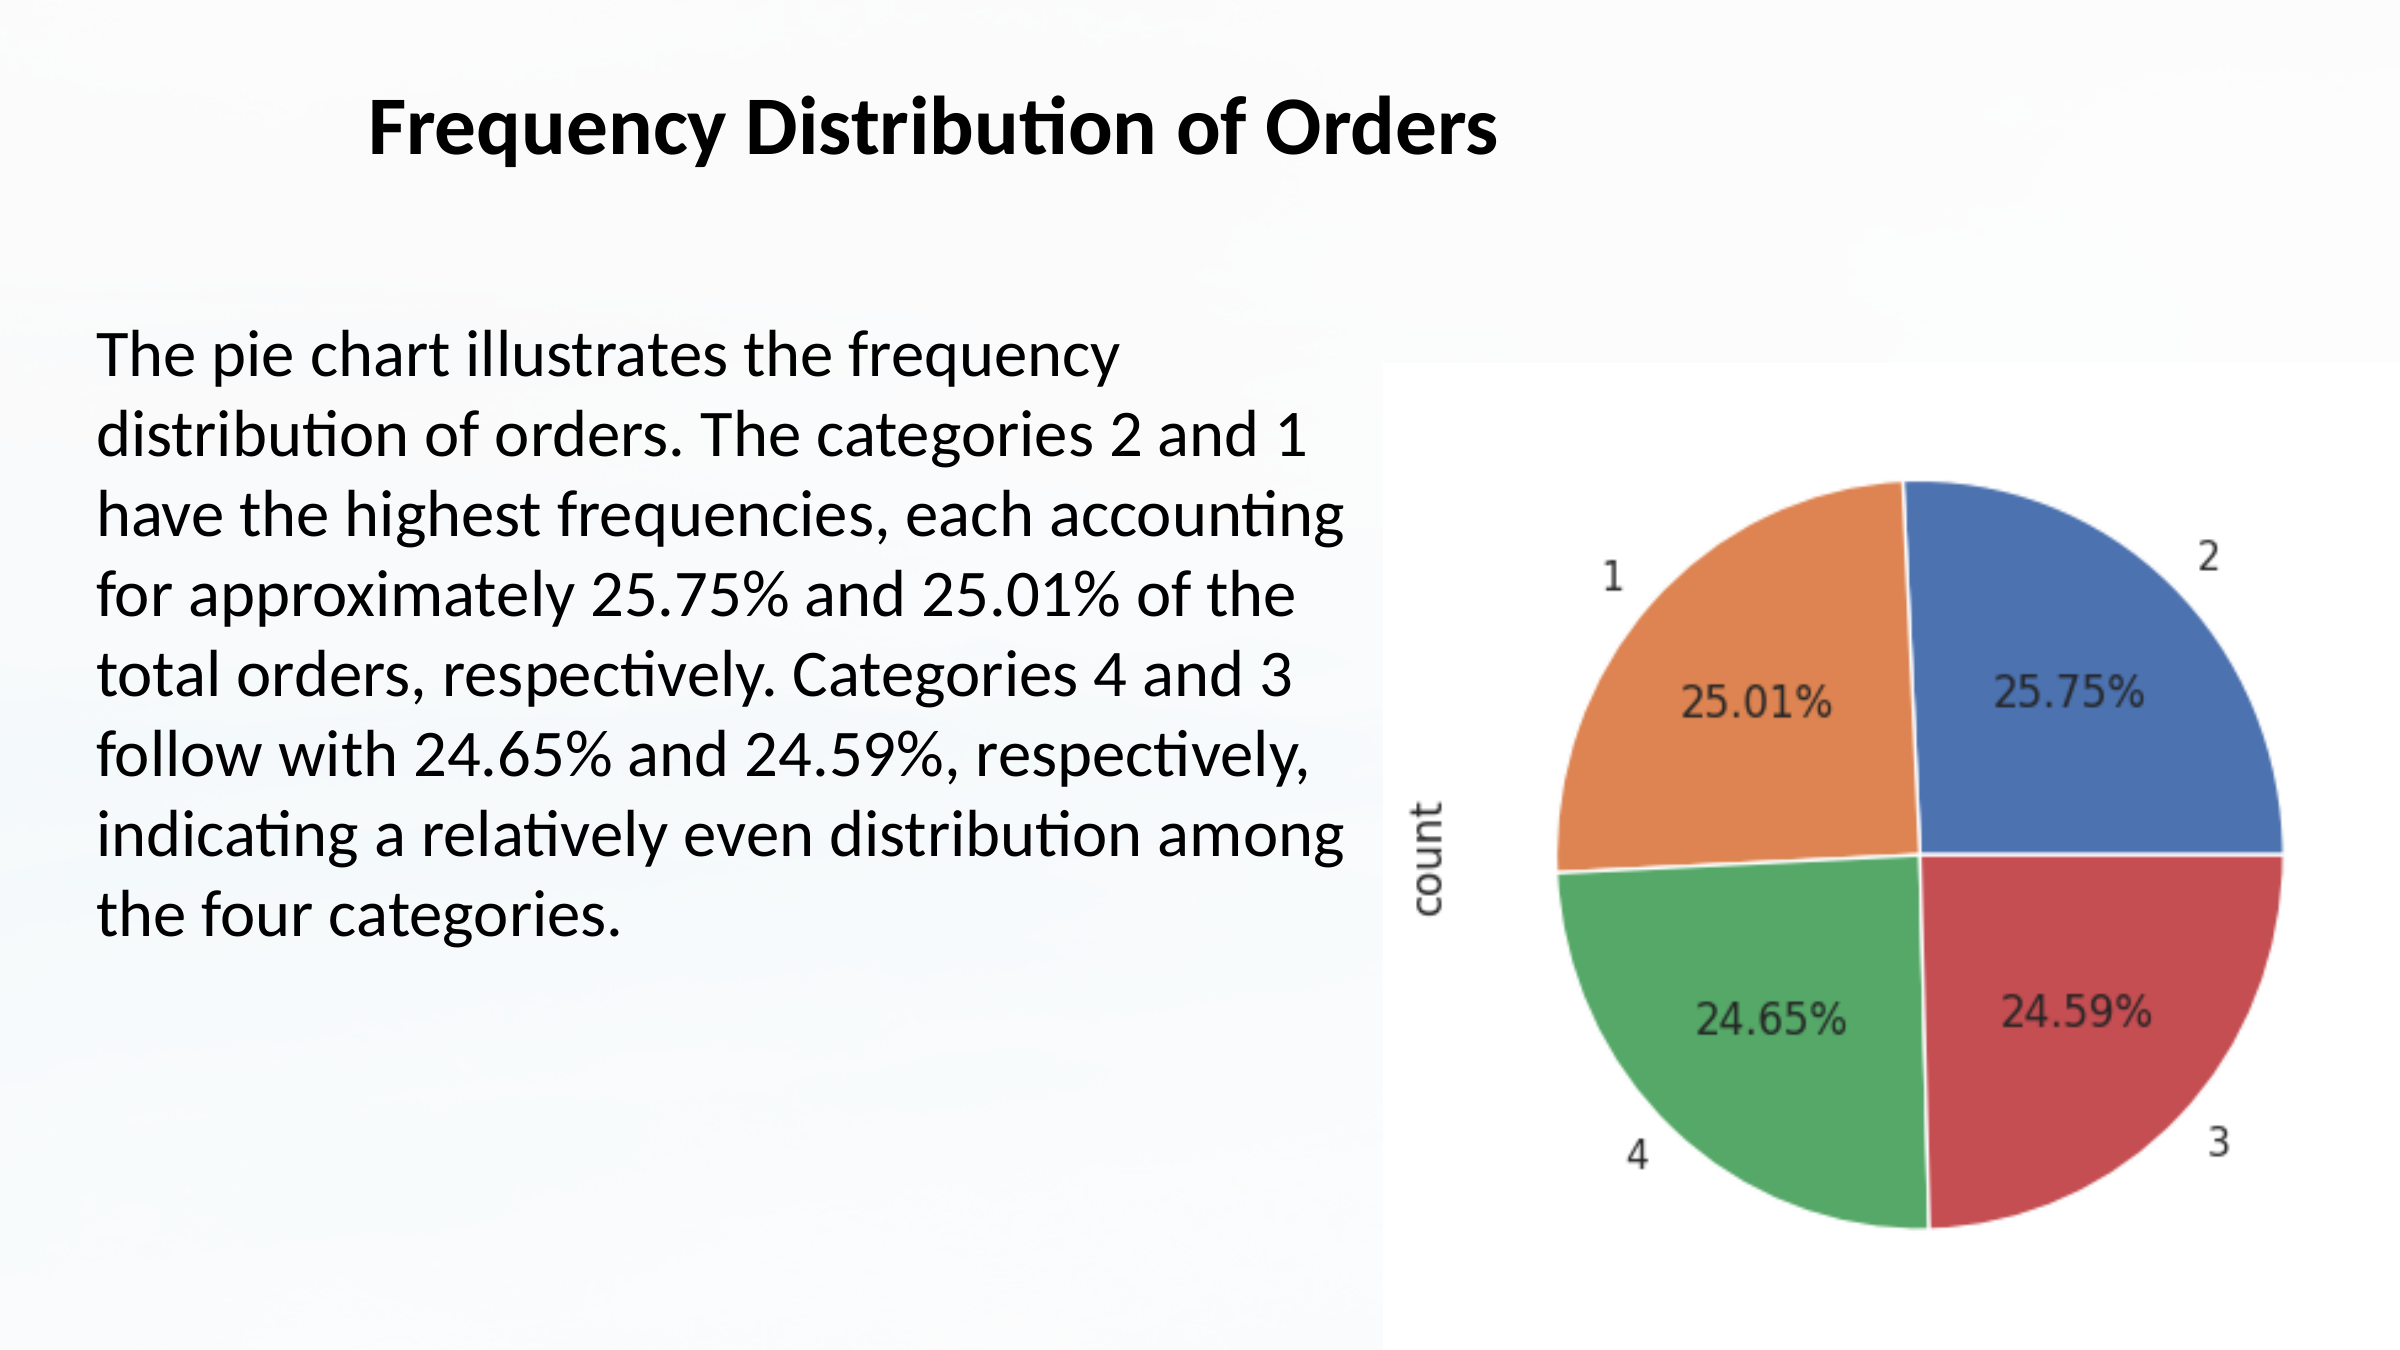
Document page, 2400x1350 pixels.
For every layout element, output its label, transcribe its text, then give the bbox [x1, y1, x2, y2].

picture [1382, 363, 2400, 1350]
text_box The pie chart illustrates the frequency distribution of orders. The categories 2 and 1 have the highest frequencies, each accounting for approximately 25.75% and 25.01% of the total orders, respectively. Categories 4 and 3 follow with 24.65% and 24.59%, respectively, indicating a relatively even distribution among the four categories. [81, 302, 1411, 957]
text_box Frequency Distribution of Orders [353, 63, 2121, 179]
